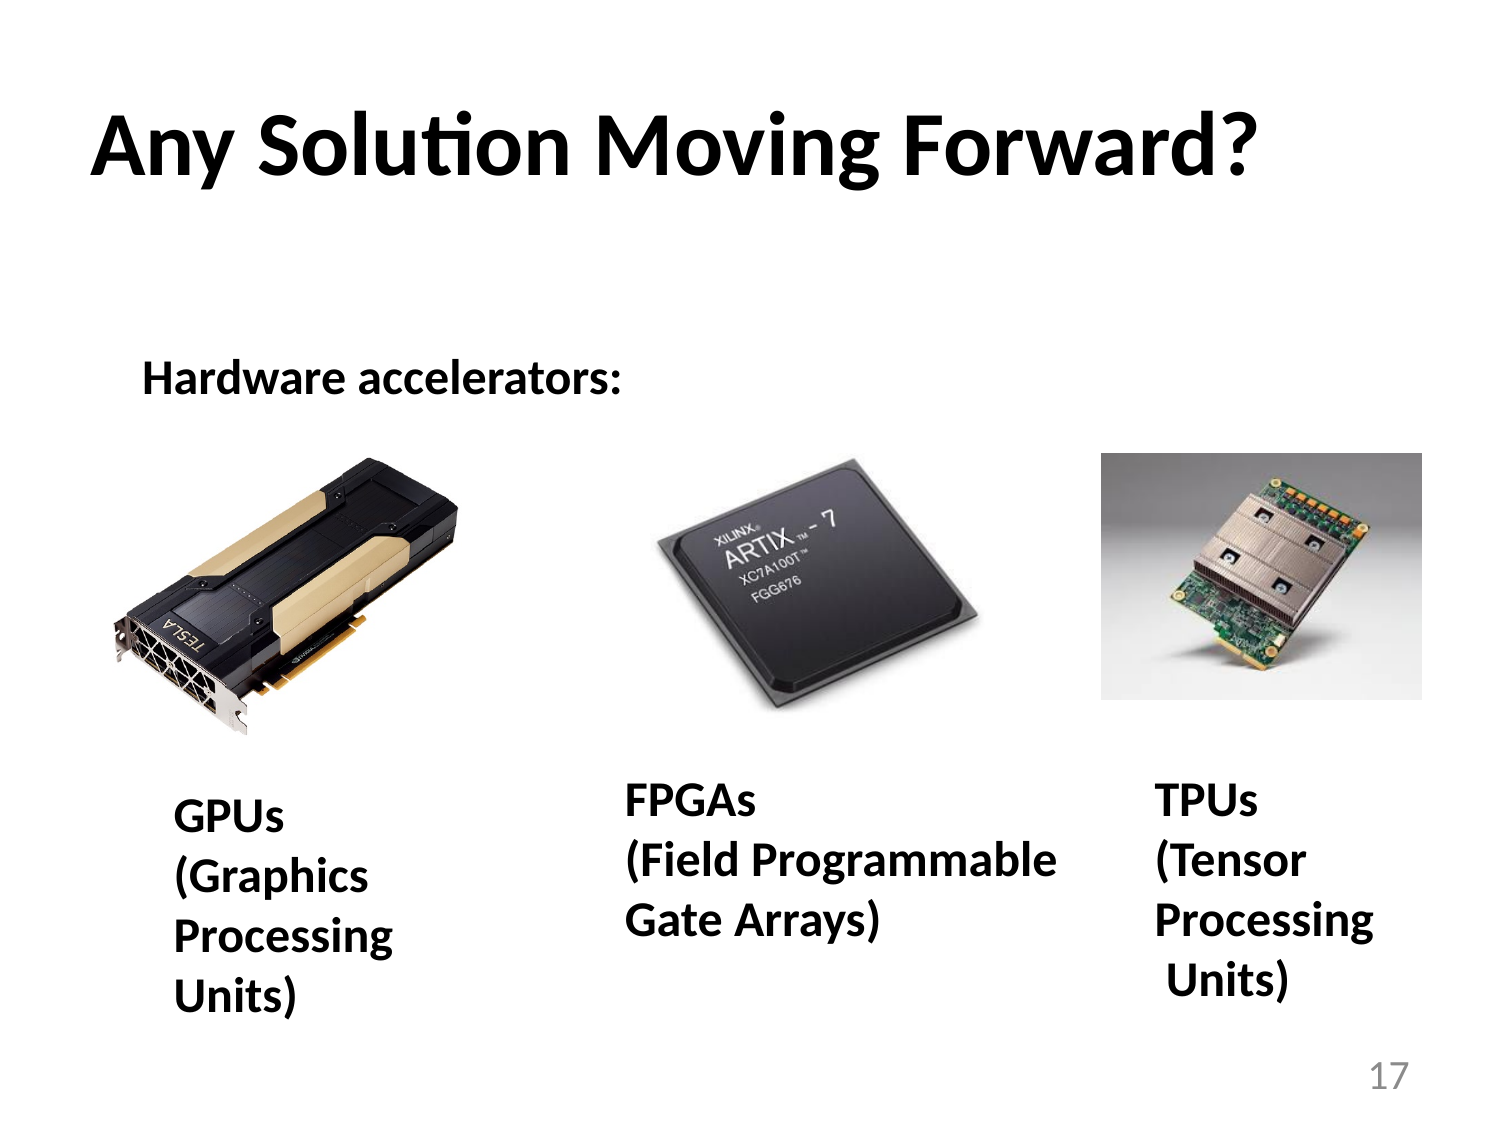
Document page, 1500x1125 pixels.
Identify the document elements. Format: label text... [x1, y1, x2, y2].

picture [1100, 453, 1422, 700]
title Any Solution Moving Forward? [75, 45, 1425, 233]
slide_number 17 [1074, 1042, 1425, 1103]
picture [649, 453, 985, 719]
text_box Hardware accelerators: [127, 337, 649, 413]
text_box TPUs (Tensor Processing Units) [1139, 759, 1390, 1015]
text_box GPUs (Graphics Processing Units) [158, 774, 420, 1030]
text_box FPGAs (Field Programmable Gate Arrays) [610, 759, 1073, 1015]
picture [14, 443, 586, 746]
